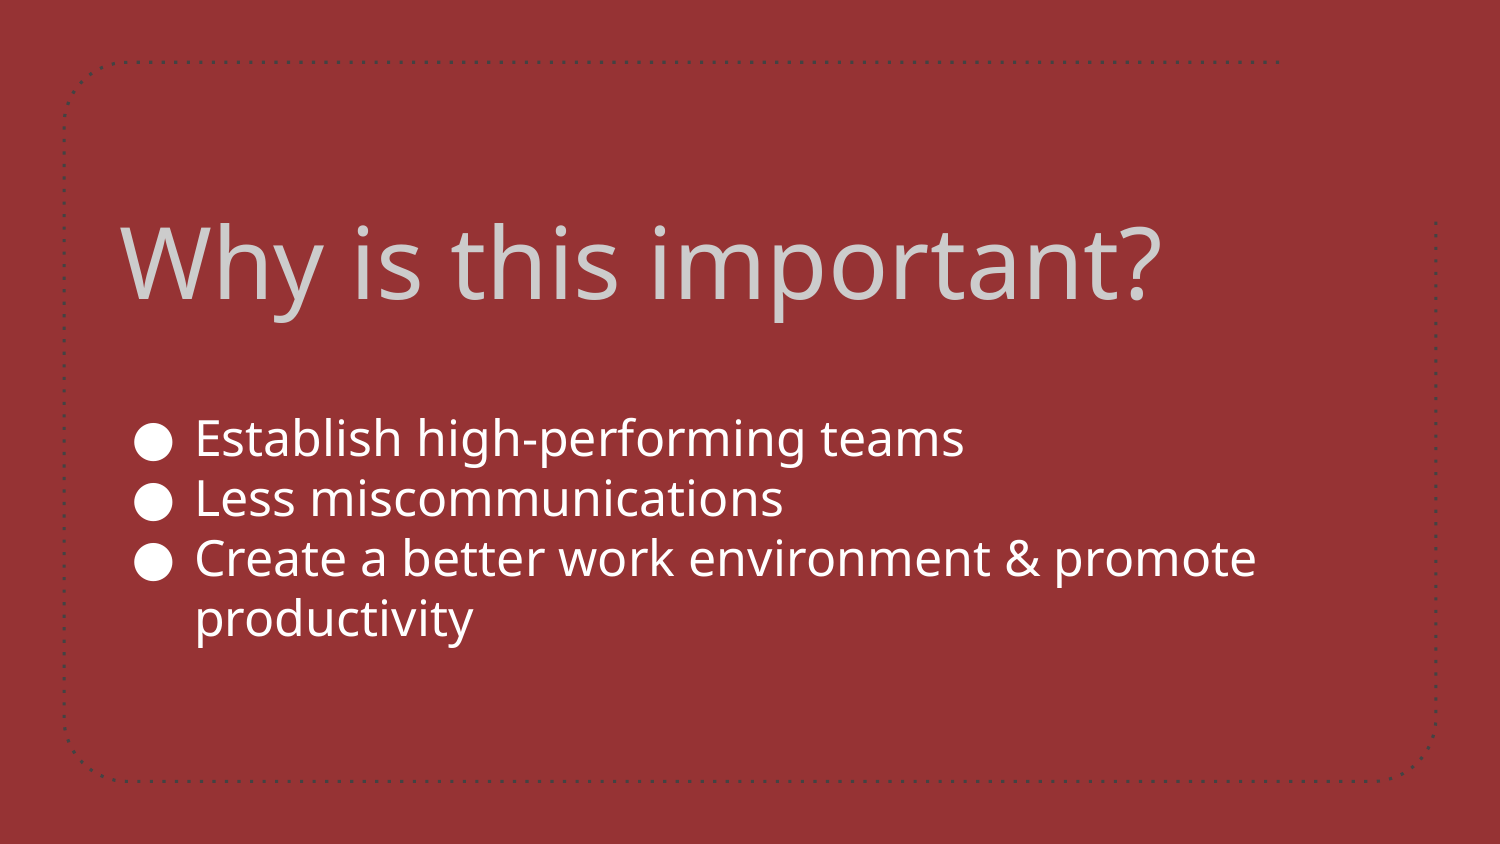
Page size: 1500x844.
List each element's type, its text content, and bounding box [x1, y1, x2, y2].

subtitle Establish high-performing teams Less miscommunications Create a better work environment & promote productivity [104, 391, 1380, 606]
title Why is this important? [104, 144, 1380, 335]
